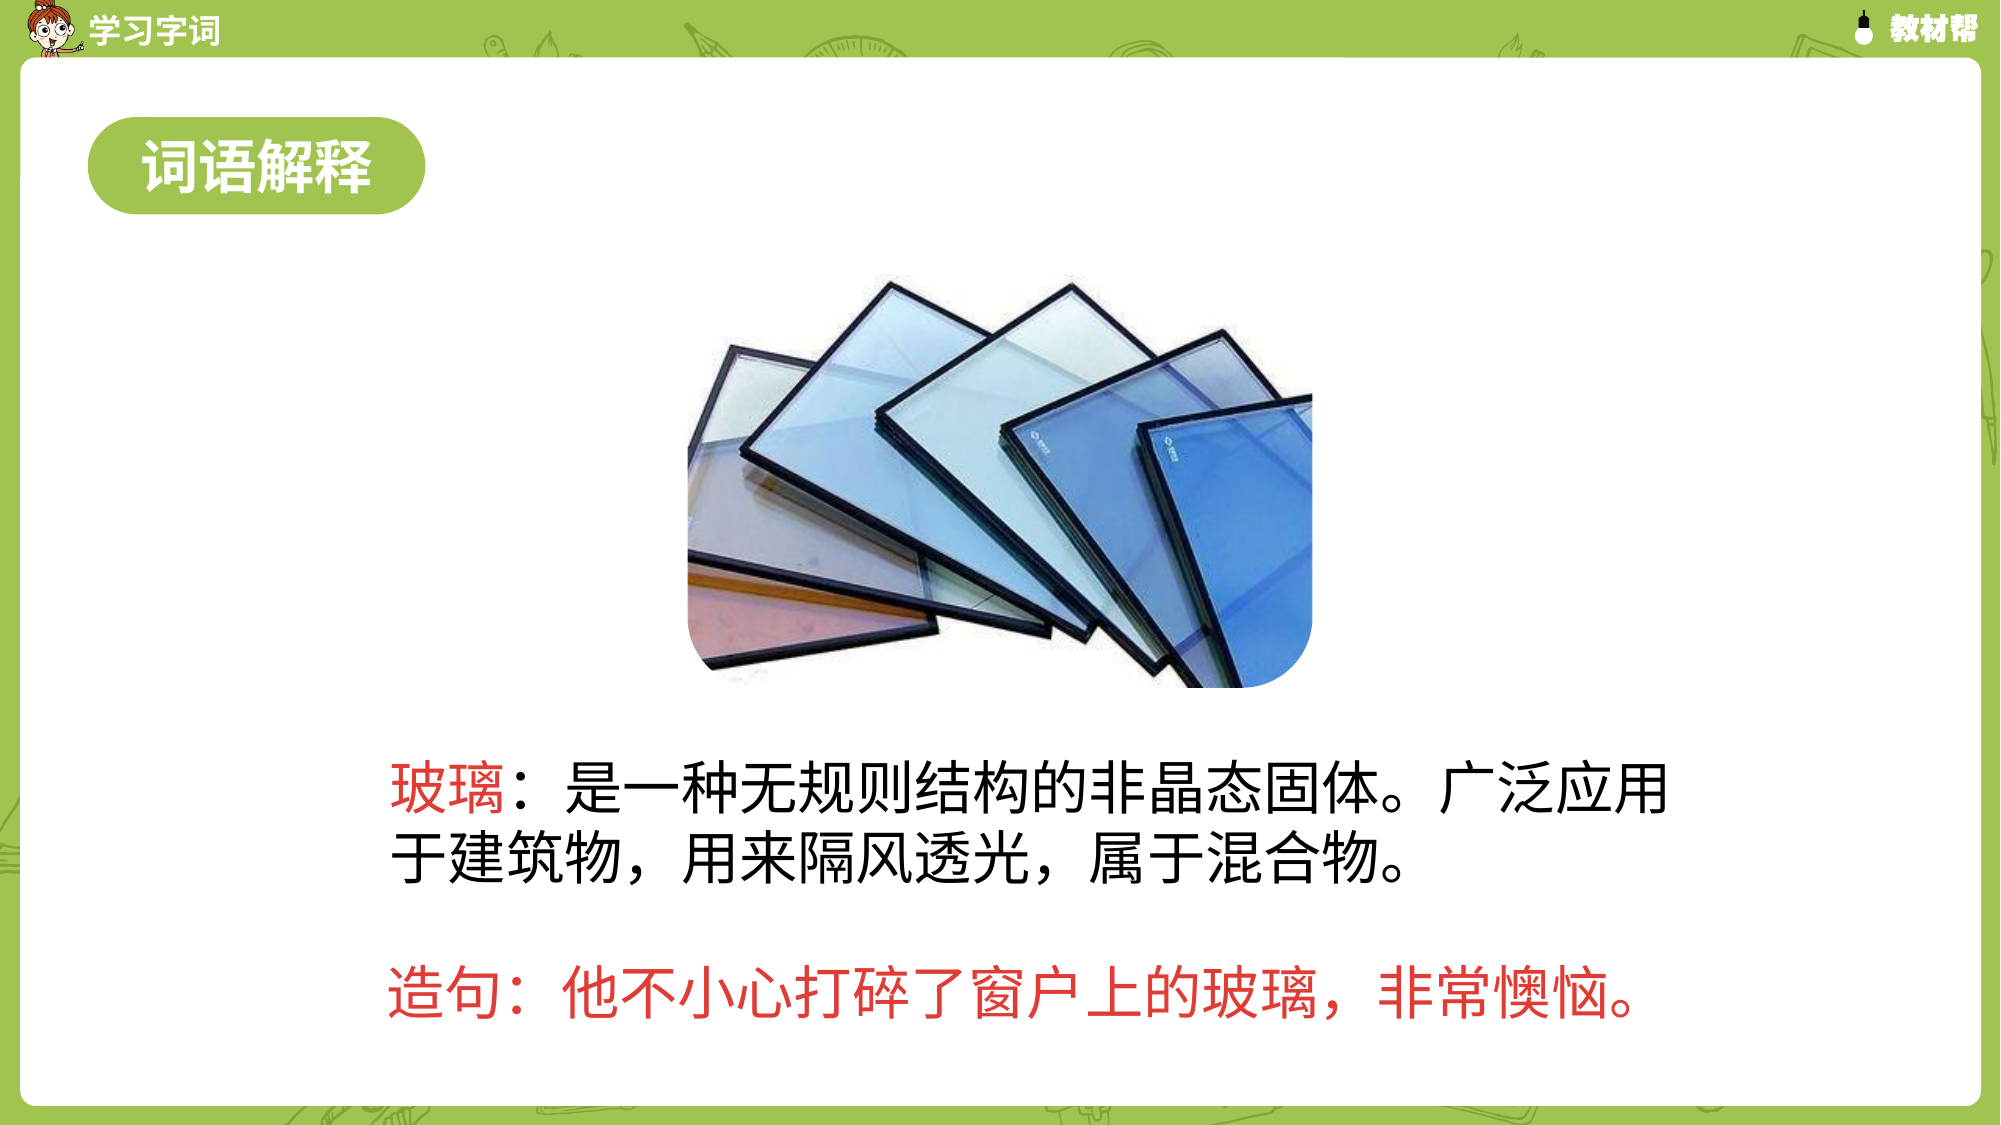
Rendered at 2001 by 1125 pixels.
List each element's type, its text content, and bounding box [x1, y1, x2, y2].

text_box 词语解释 [87, 117, 426, 215]
text_box 造句：他不小心打碎了窗户上的玻璃，非常懊恼。 [371, 948, 1705, 1034]
text_box 玻璃：是一种无规则结构的非晶态固体。广泛应用于建筑物，用来隔风透光，属于混合物。 [375, 743, 1737, 899]
picture [687, 262, 1313, 688]
picture [23, 0, 84, 63]
